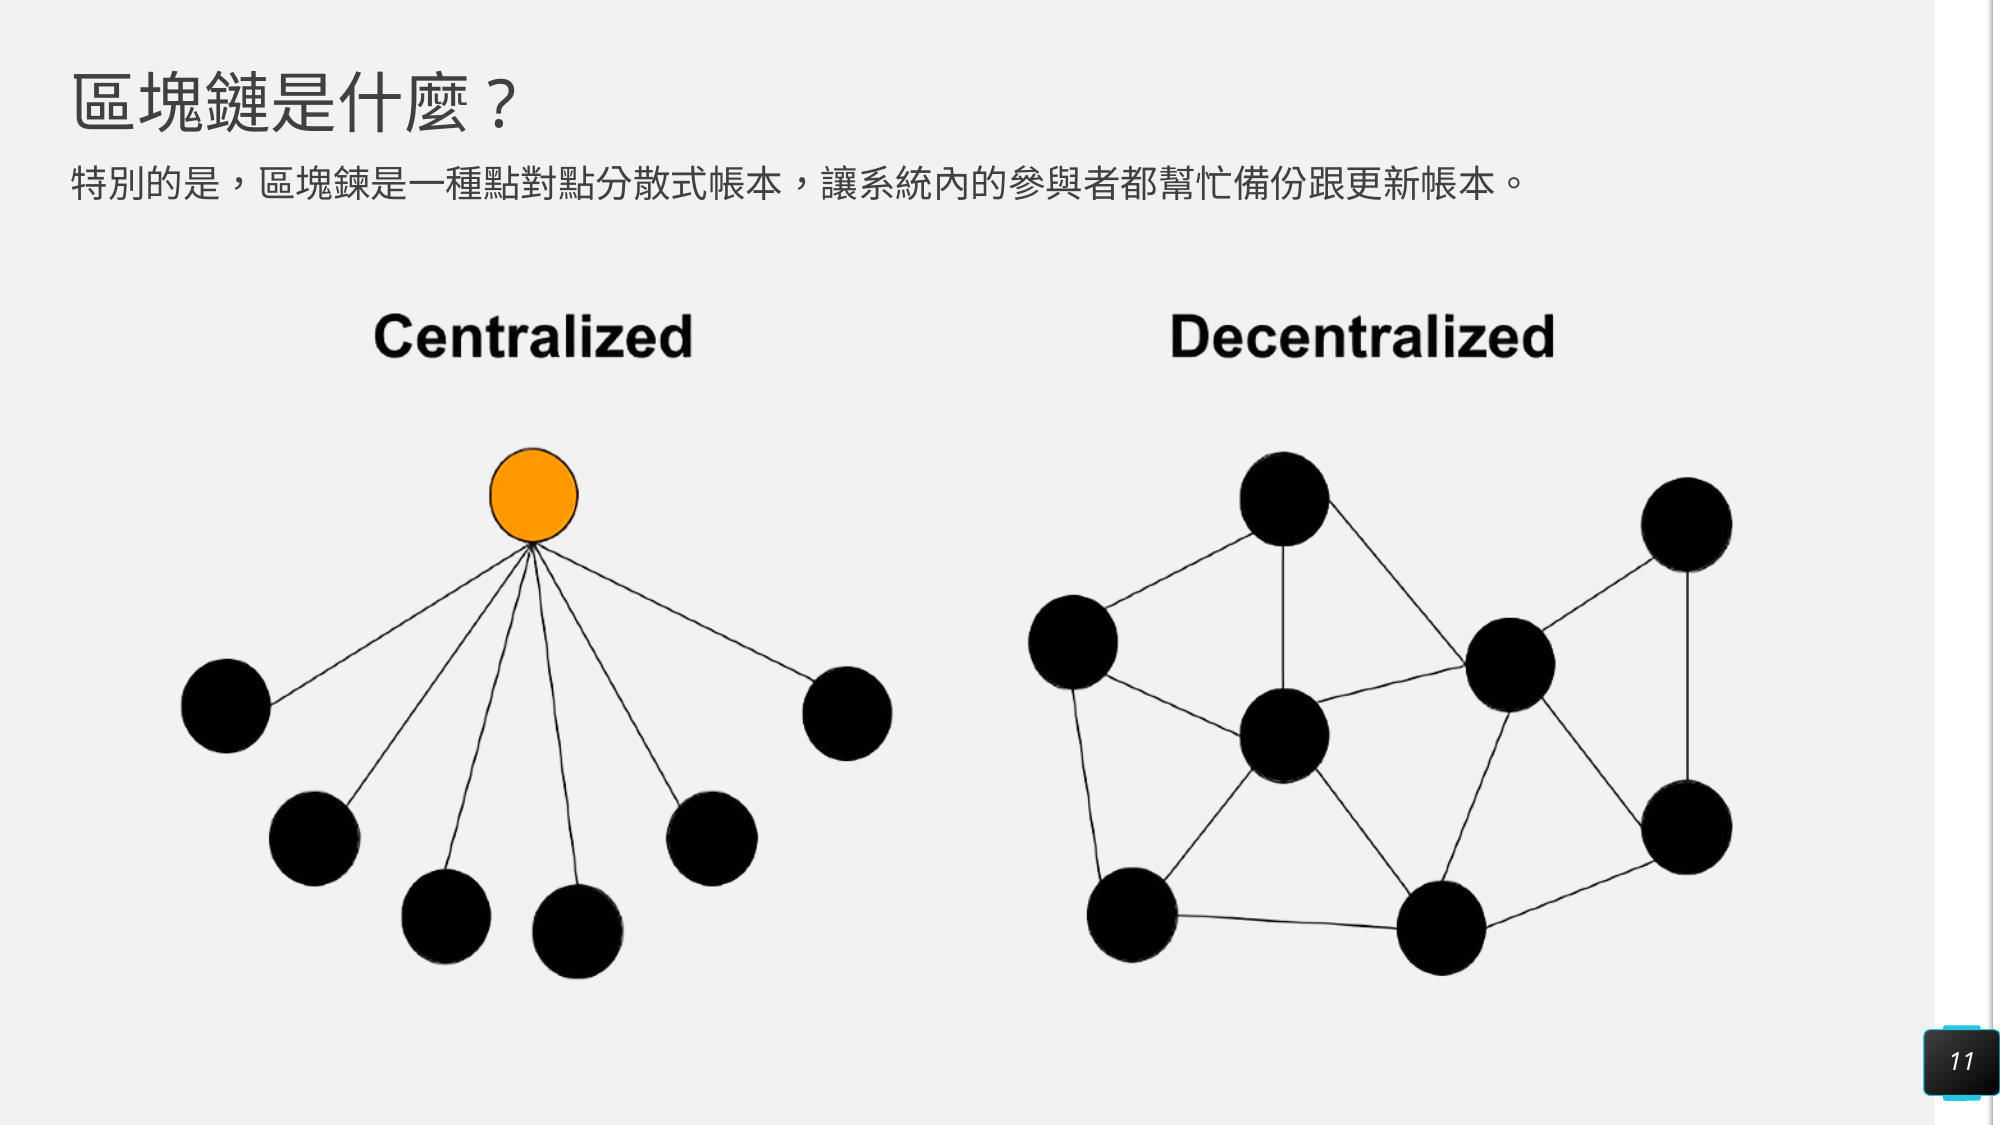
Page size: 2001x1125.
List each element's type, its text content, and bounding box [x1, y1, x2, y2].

title 區塊鏈是什麼? [70, 70, 1932, 142]
list 特別的是，區塊鍊是一種點對點分散式帳本，讓系統內的參與者都幫忙備份跟更新帳本。 [70, 165, 1931, 225]
slide_number 11 [1923, 1029, 2000, 1096]
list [177, 306, 899, 985]
picture [1023, 306, 1735, 985]
